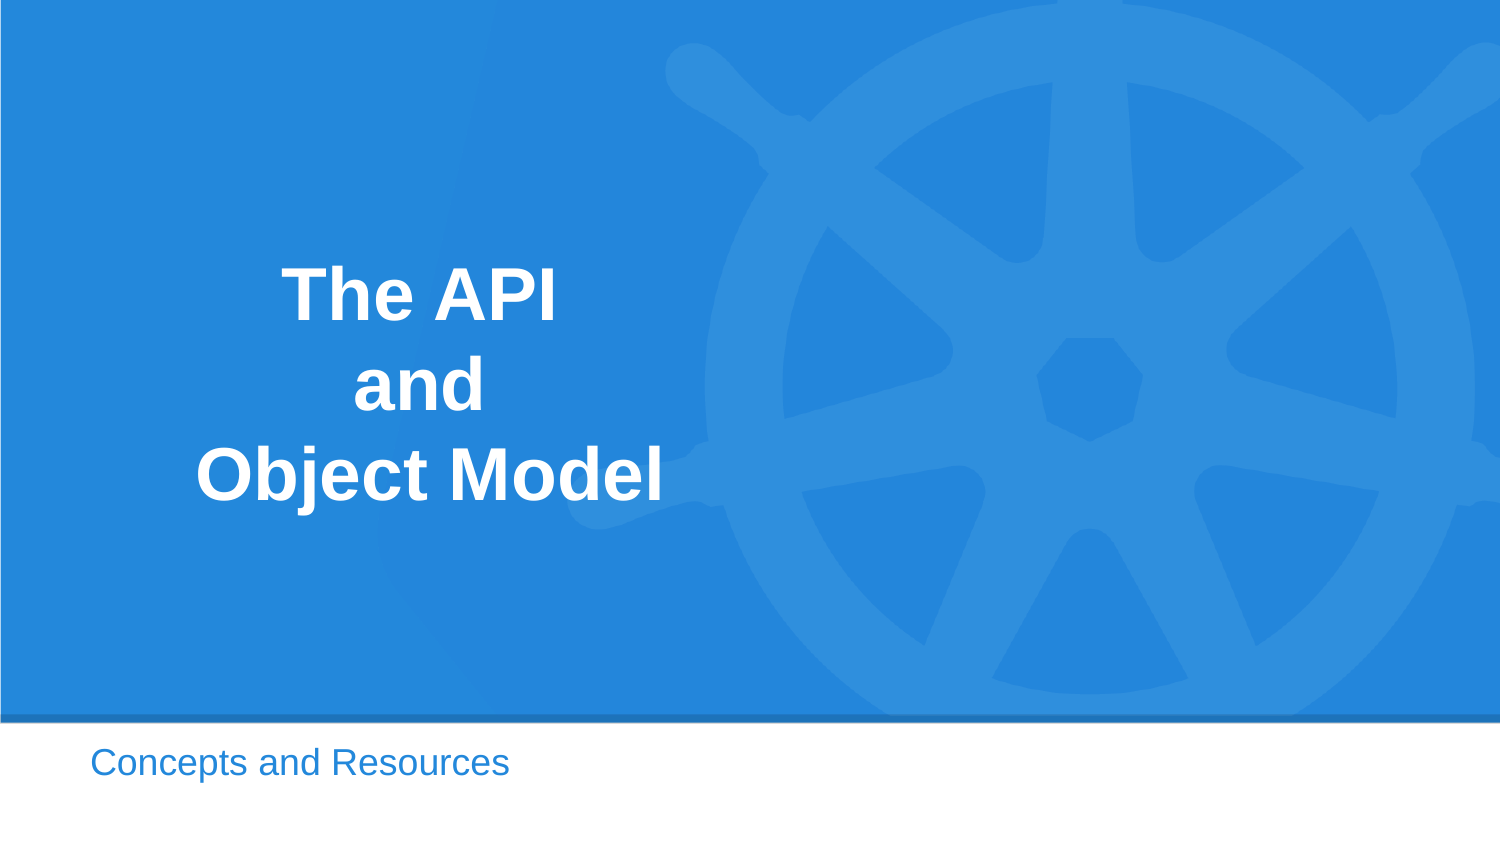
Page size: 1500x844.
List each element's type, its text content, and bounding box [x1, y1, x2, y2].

title The API and Object Model [75, 254, 786, 508]
list Concepts and Resources [75, 722, 1425, 808]
